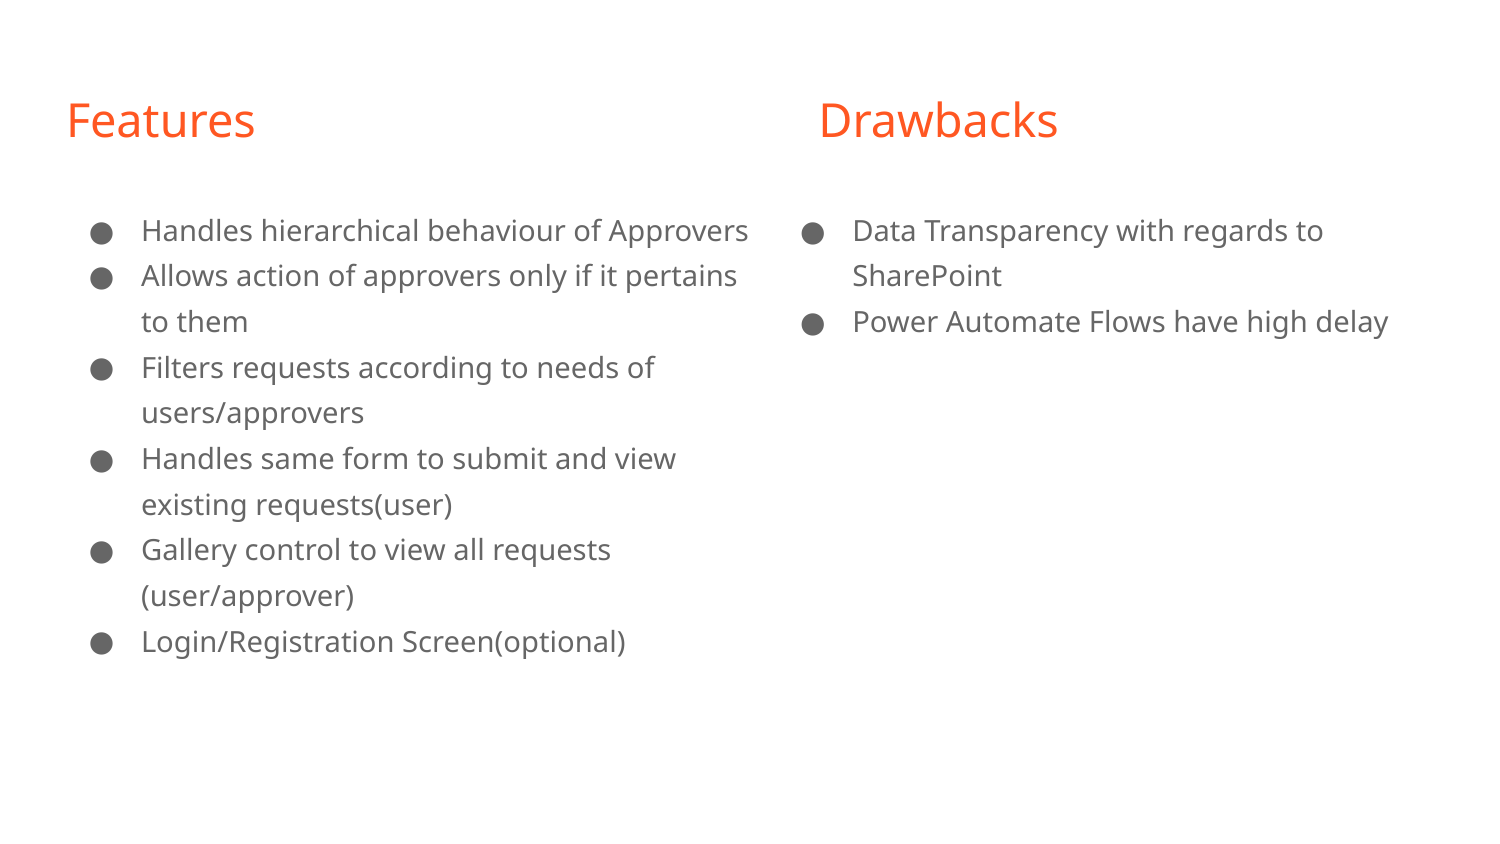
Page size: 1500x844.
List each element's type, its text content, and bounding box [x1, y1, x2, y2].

title Drawbacks [803, 72, 1500, 167]
list Handles hierarchical behaviour of Approvers Allows action of approvers only if it pertains to them Filters requests according to needs of users/approvers Handles same form to submit and view existing requests(user) Gallery control to view all requests (user/approver) Login/Registration Screen(optional) [51, 189, 762, 750]
title Features [51, 72, 750, 167]
list Data Transparency with regards to SharePoint Power Automate Flows have high delay [762, 189, 1493, 773]
